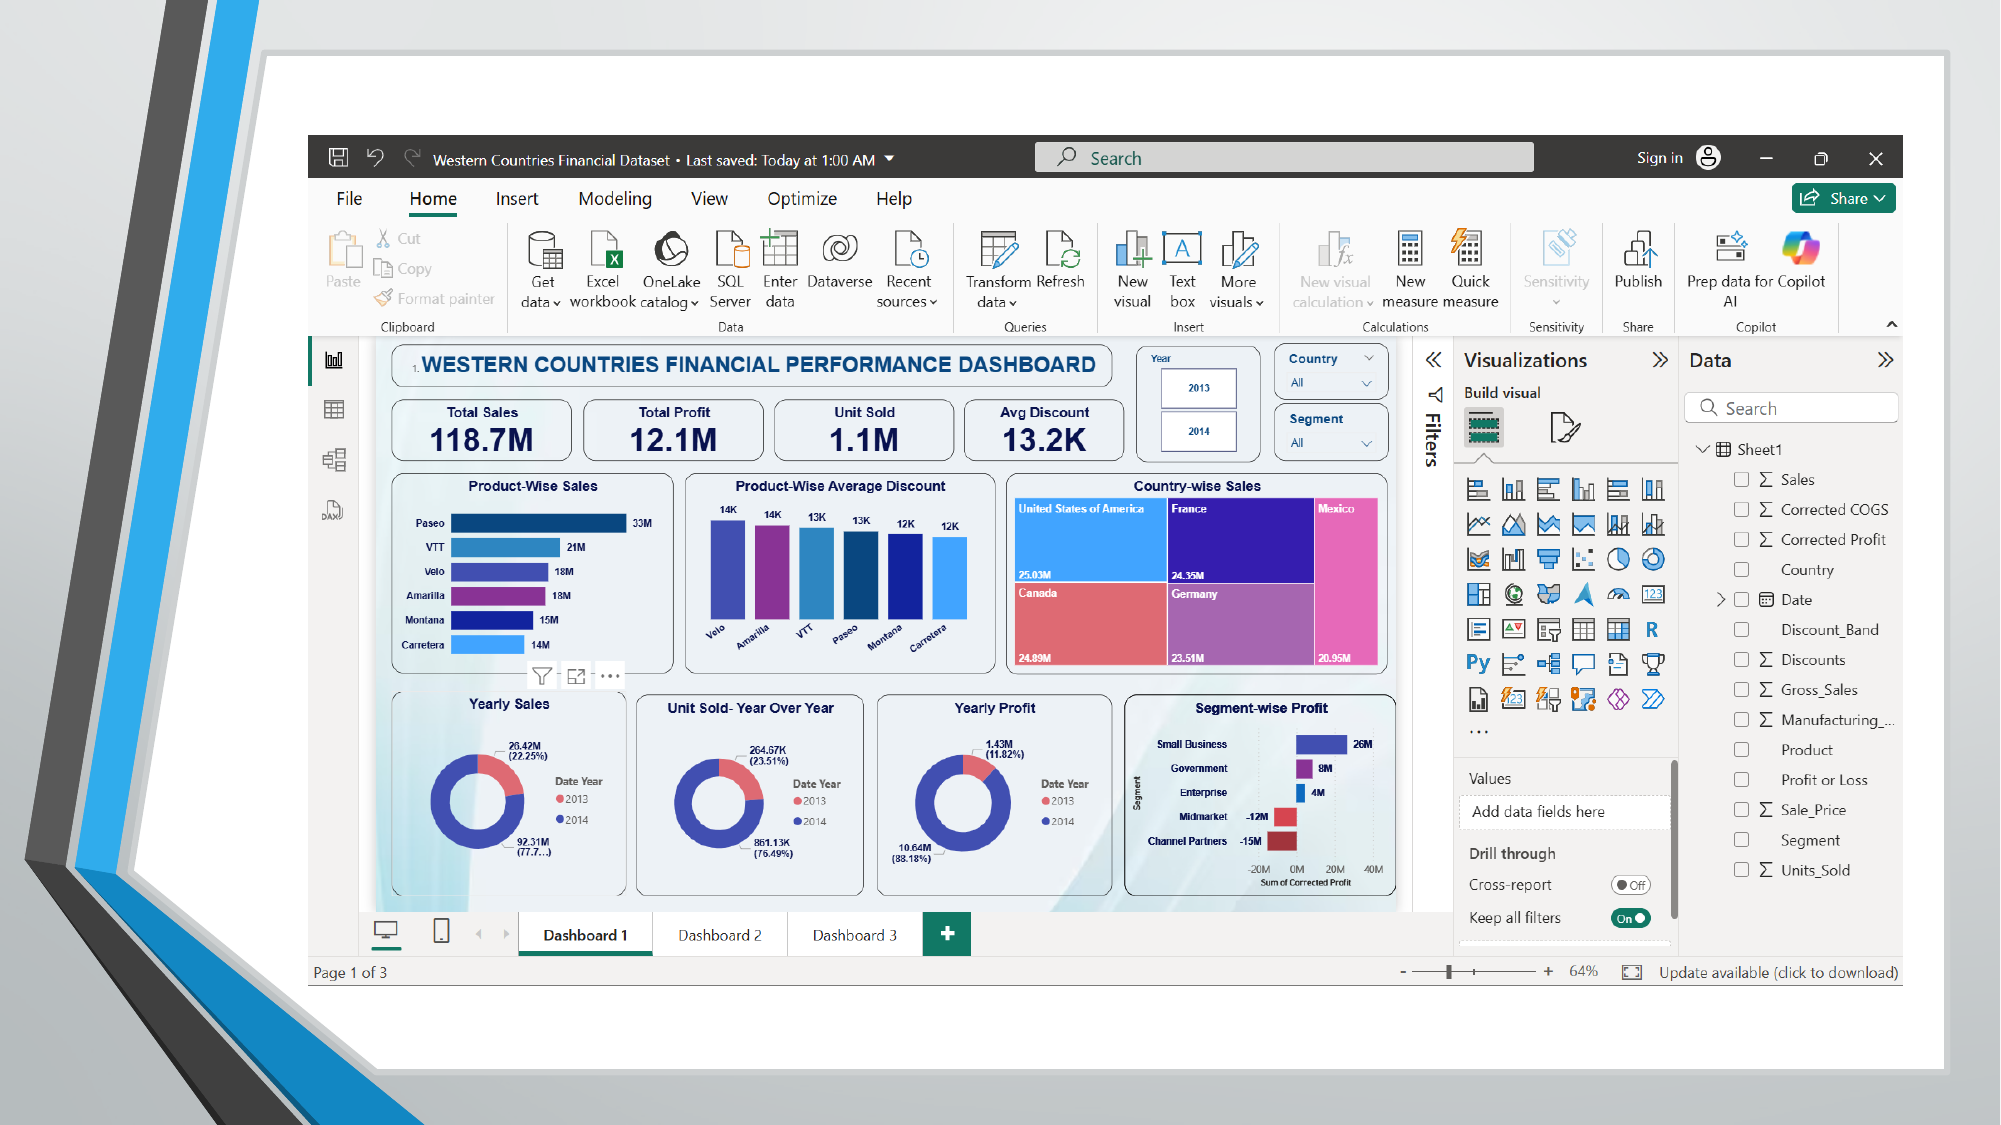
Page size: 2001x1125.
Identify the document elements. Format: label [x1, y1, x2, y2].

text_box [425, 51, 1949, 1074]
picture [307, 135, 1904, 986]
text_box [24, 0, 425, 1125]
